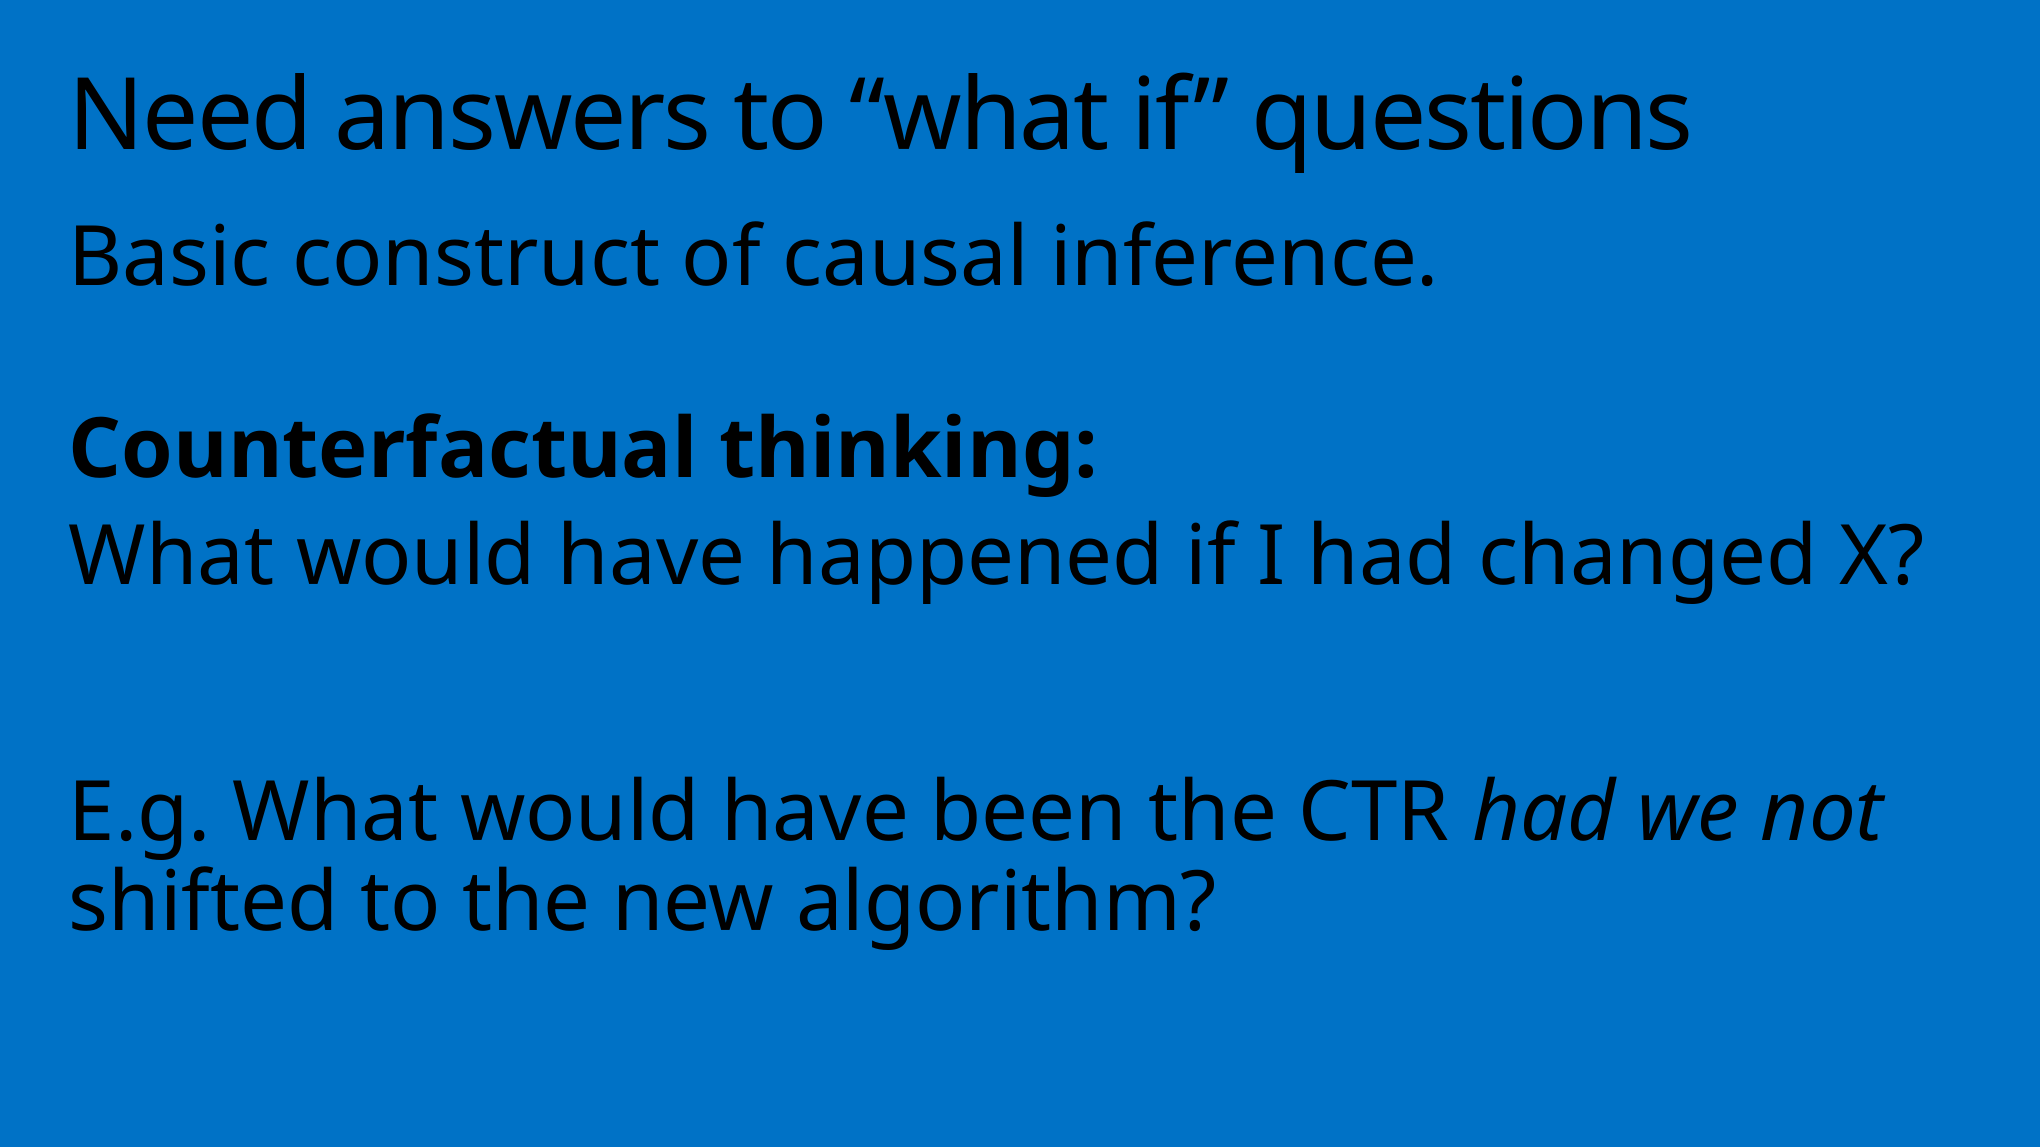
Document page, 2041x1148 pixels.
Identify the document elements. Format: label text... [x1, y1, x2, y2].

title Need answers to “what if” questions [45, 48, 1996, 198]
list Basic construct of causal inference. Counterfactual thinking: What would have happened if I had changed X? E.g. What would have been the CTR had we not shifted to the new algorithm? [45, 198, 1996, 989]
